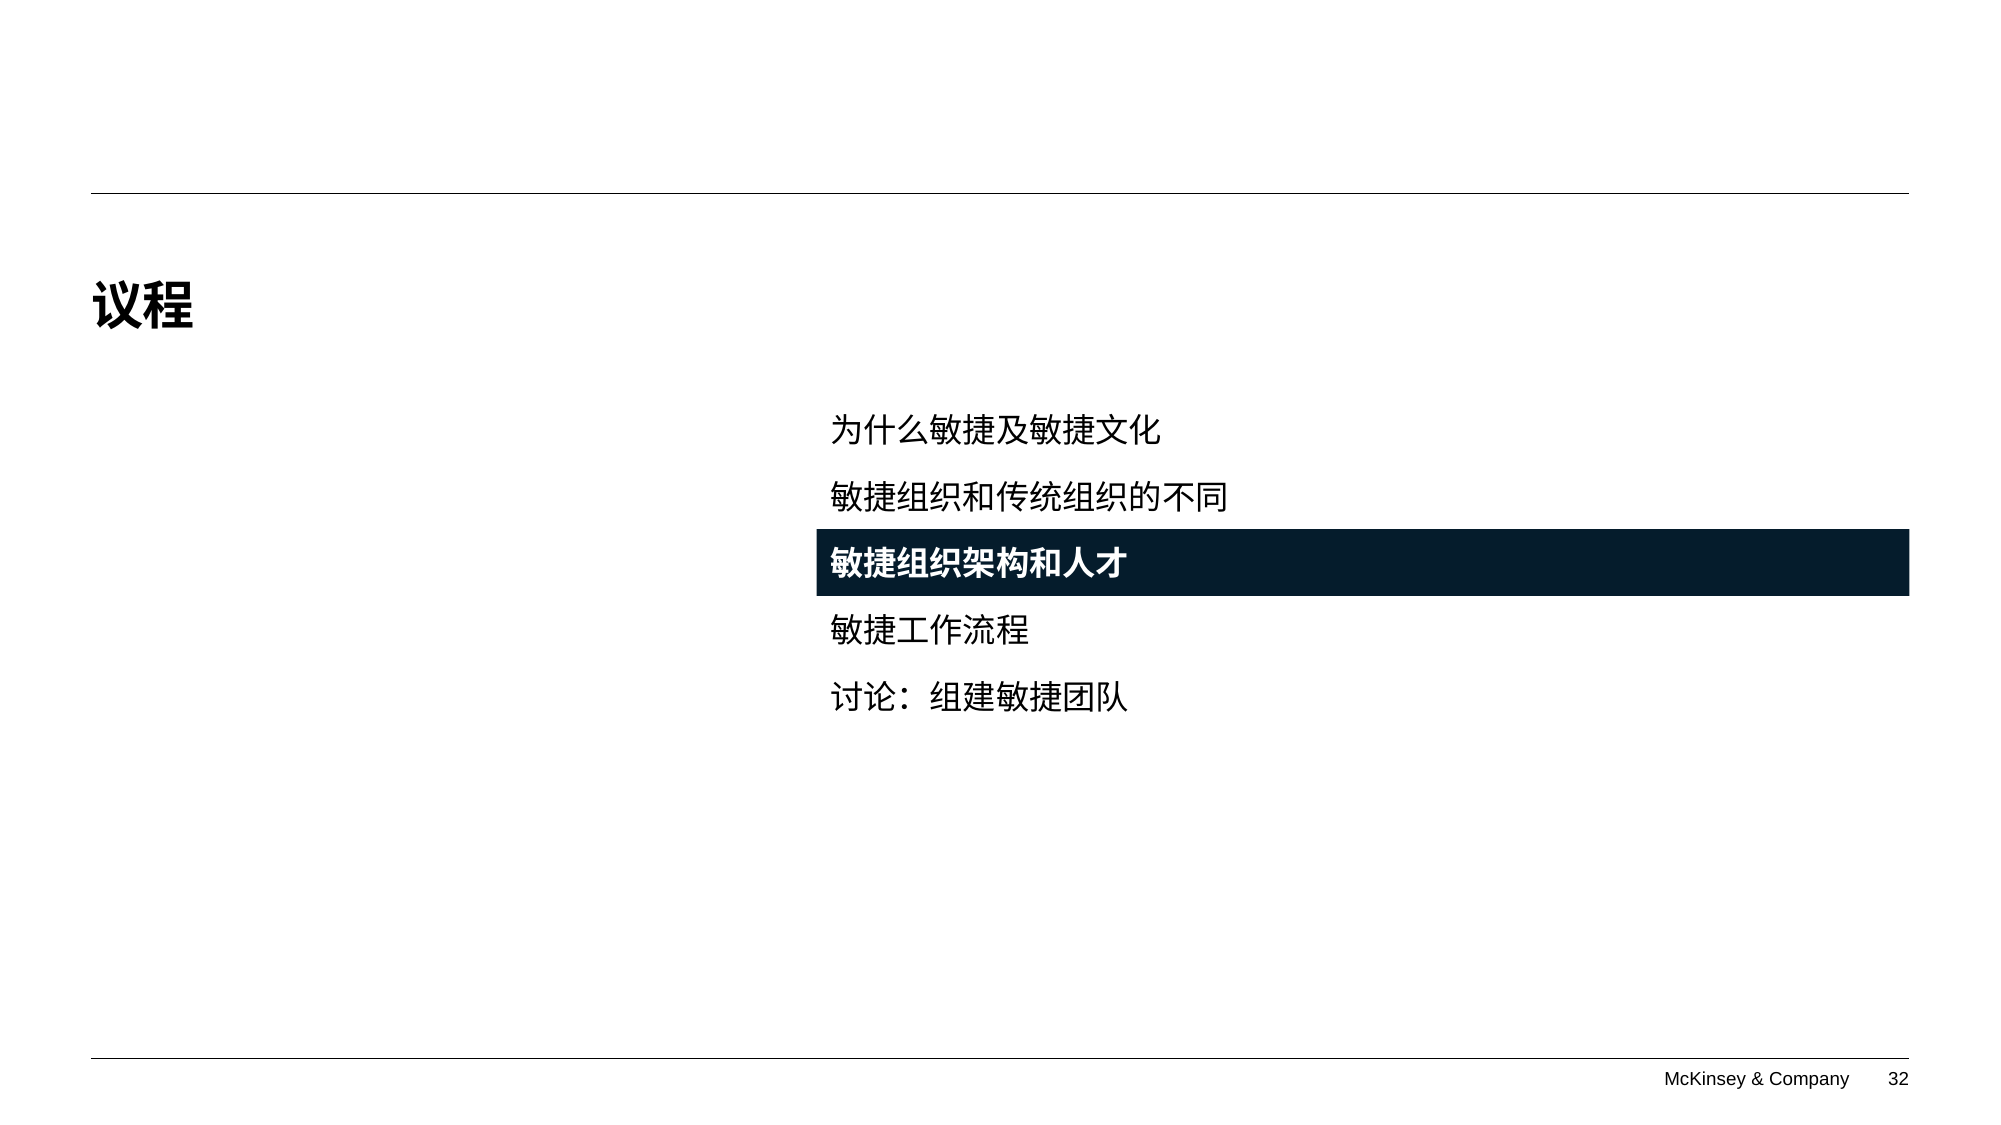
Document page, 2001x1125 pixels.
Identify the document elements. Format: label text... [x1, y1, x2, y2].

text_box 讨论：组建敏捷团队 [816, 662, 1910, 730]
text_box 敏捷工作流程 [816, 595, 1910, 662]
text_box 为什么敏捷及敏捷文化 [816, 395, 1910, 462]
text_box 敏捷组织和传统组织的不同 [816, 462, 1910, 529]
text_box 敏捷组织架构和人才 [816, 529, 1910, 595]
title 议程 [91, 279, 717, 468]
